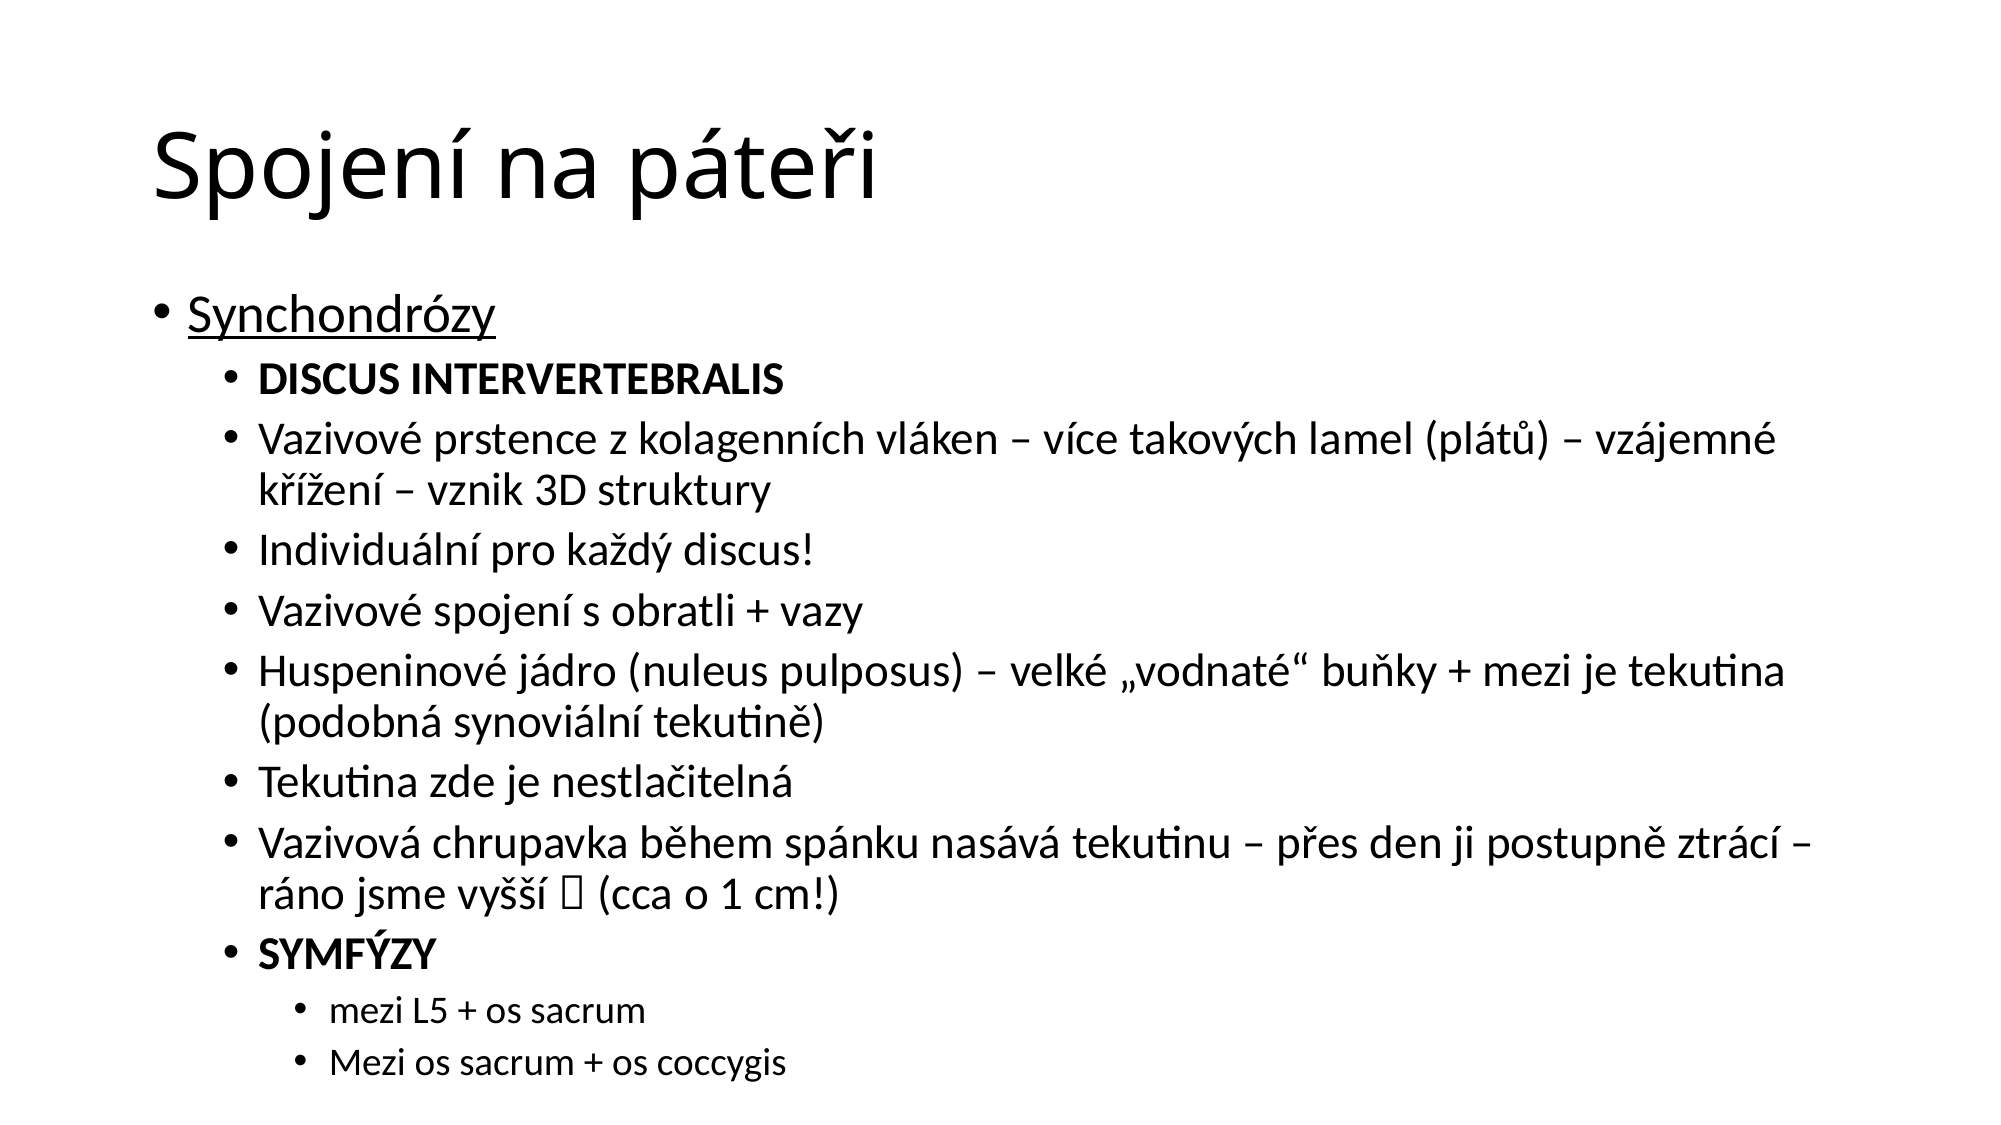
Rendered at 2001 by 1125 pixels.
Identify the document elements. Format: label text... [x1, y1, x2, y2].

title Spojení na páteři [137, 59, 1863, 277]
list Synchondrózy DISCUS INTERVERTEBRALIS Vazivové prstence z kolagenních vláken – více takových lamel (plátů) – vzájemné křížení – vznik 3D struktury Individuální pro každý discus! Vazivové spojení s obratli + vazy Huspeninové jádro (nuleus pulposus) – velké „vodnaté“ buňky + mezi je tekutina (podobná synoviální tekutině) Tekutina zde je nestlačitelná Vazivová chrupavka během spánku nasává tekutinu – přes den ji postupně ztrácí – ráno jsme vyšší  (cca o 1 cm!) SYMFÝZY mezi L5 + os sacrum Mezi os sacrum + os coccygis [137, 277, 1863, 1095]
